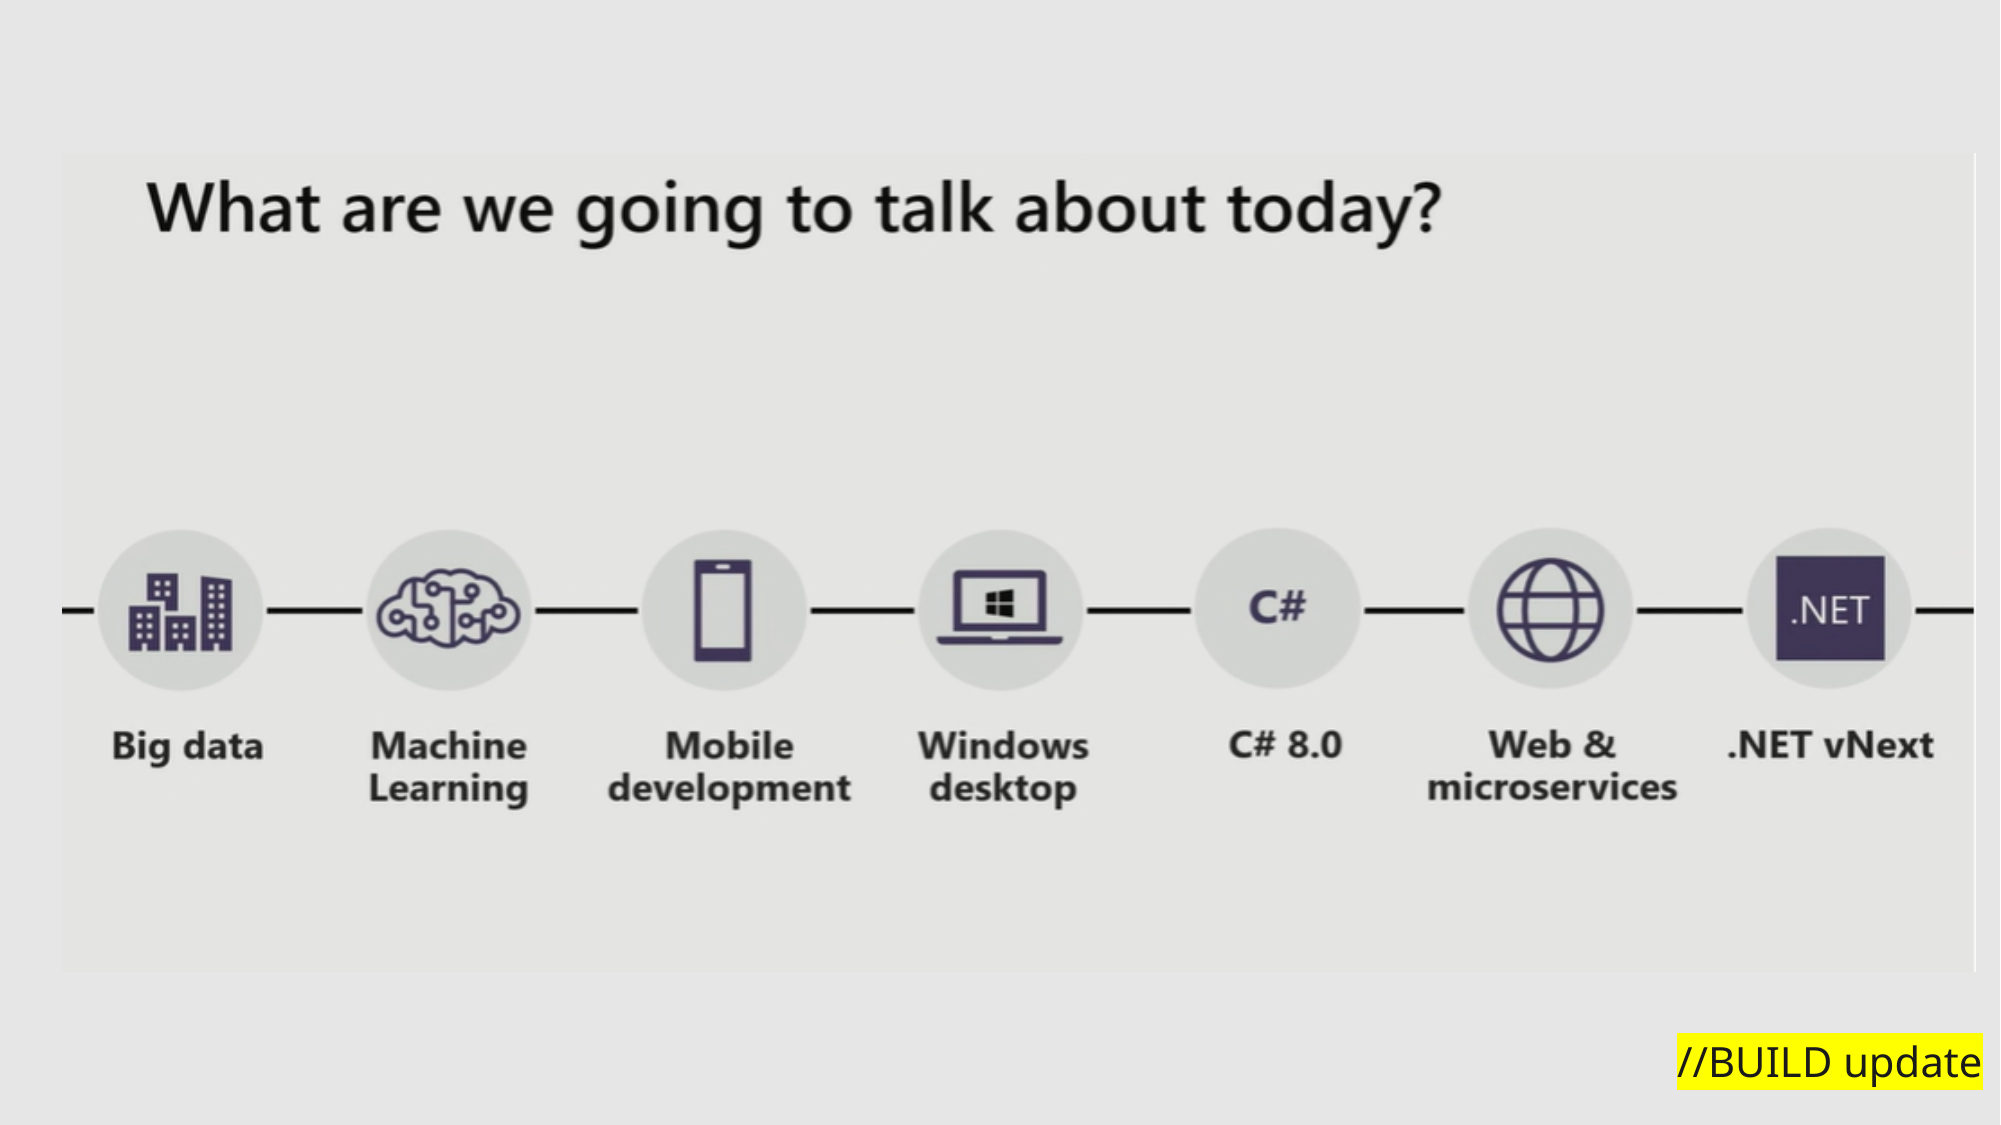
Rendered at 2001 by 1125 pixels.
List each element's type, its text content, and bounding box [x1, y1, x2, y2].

picture [62, 153, 1976, 972]
text_box //BUILD update [1677, 1035, 1983, 1086]
